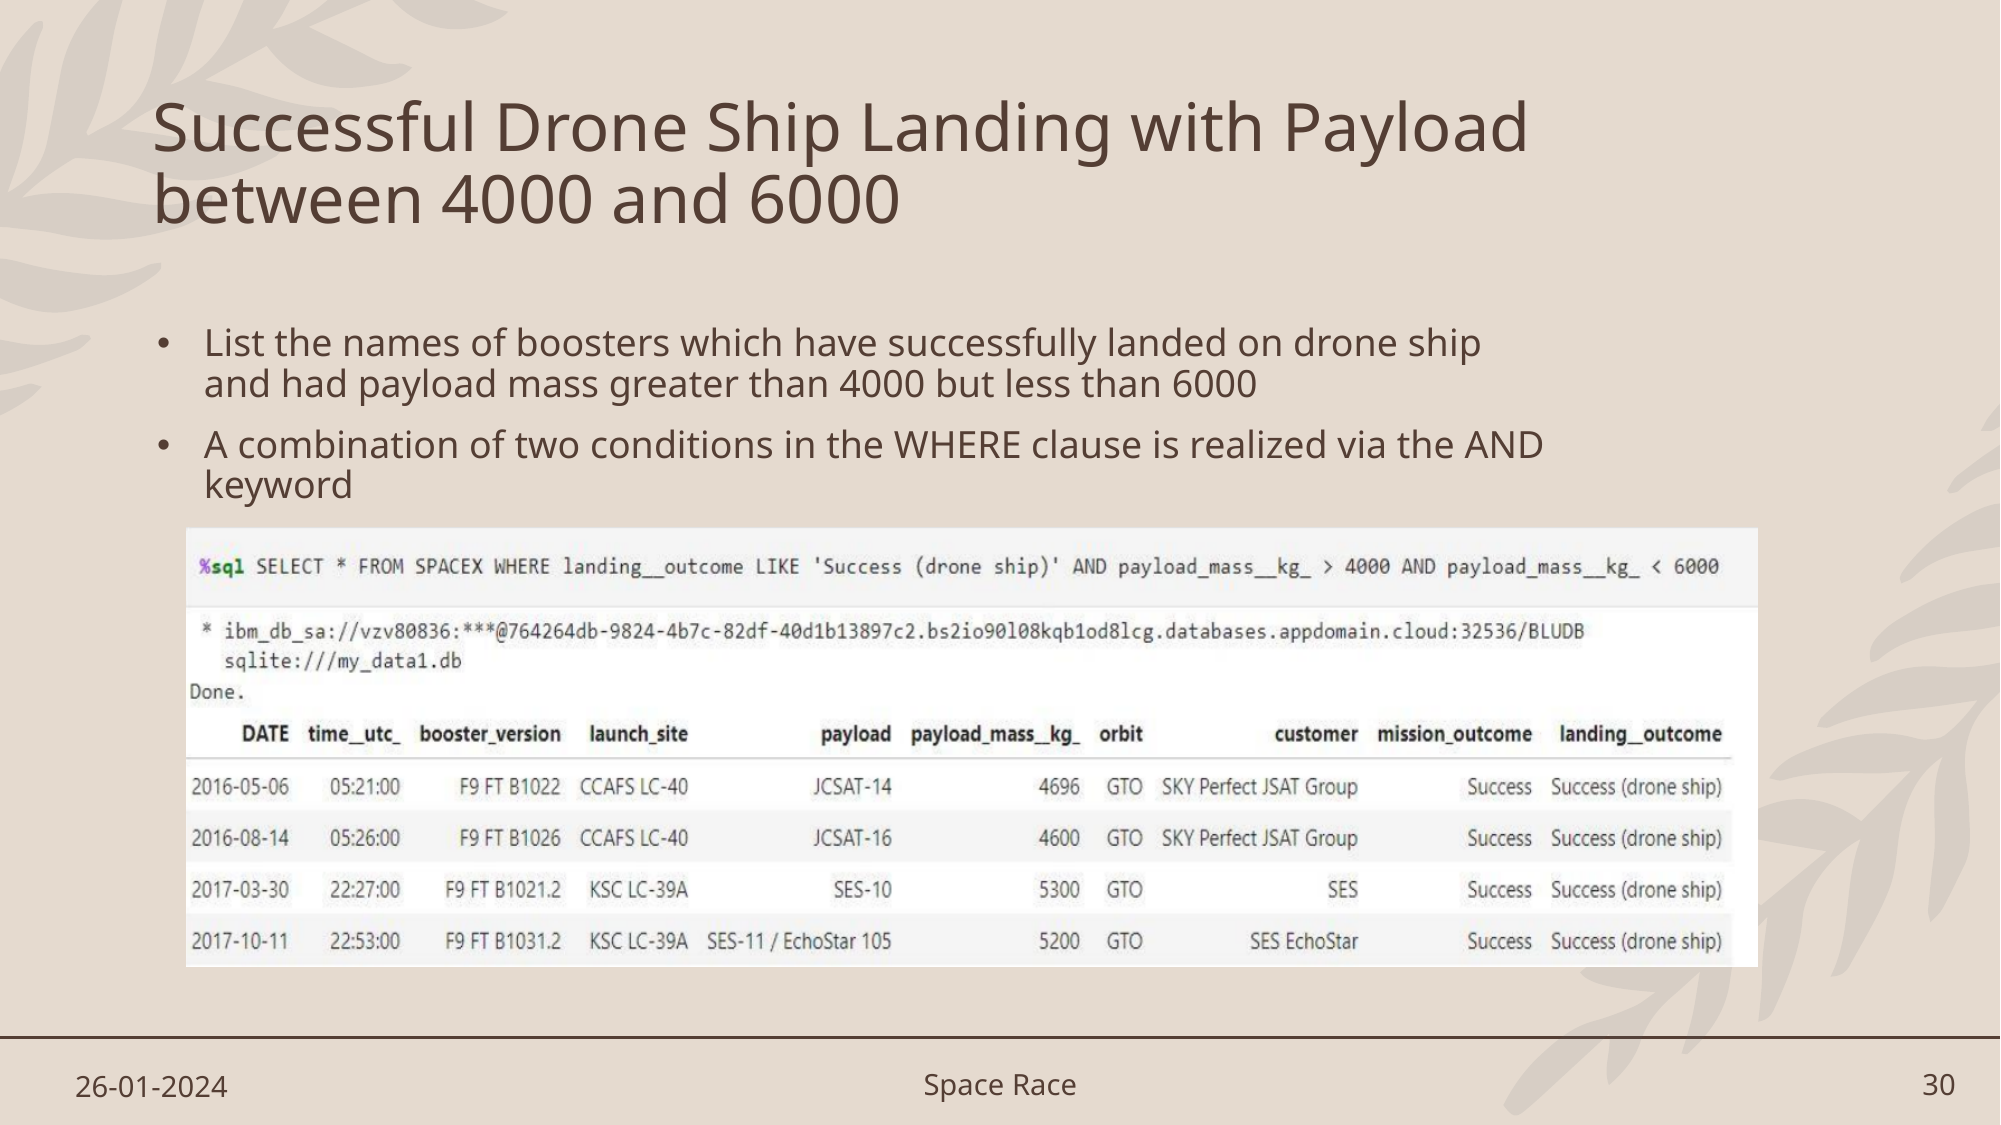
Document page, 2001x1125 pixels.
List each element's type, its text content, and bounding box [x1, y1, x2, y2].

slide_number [60, 1060, 249, 1112]
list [186, 527, 1758, 967]
title Successful Drone Ship Landing with Payload between 4000 and 6000 [137, 75, 1609, 246]
footer Space Race [718, 1060, 1283, 1112]
slide_number 30 [1808, 1060, 1971, 1112]
list List the names of boosters which have successfully landed on drone ship and had payload mass greater than 4000 but less than 6000 A combination of two conditions in the WHERE clause is realized via the AND keyword [142, 316, 1568, 520]
